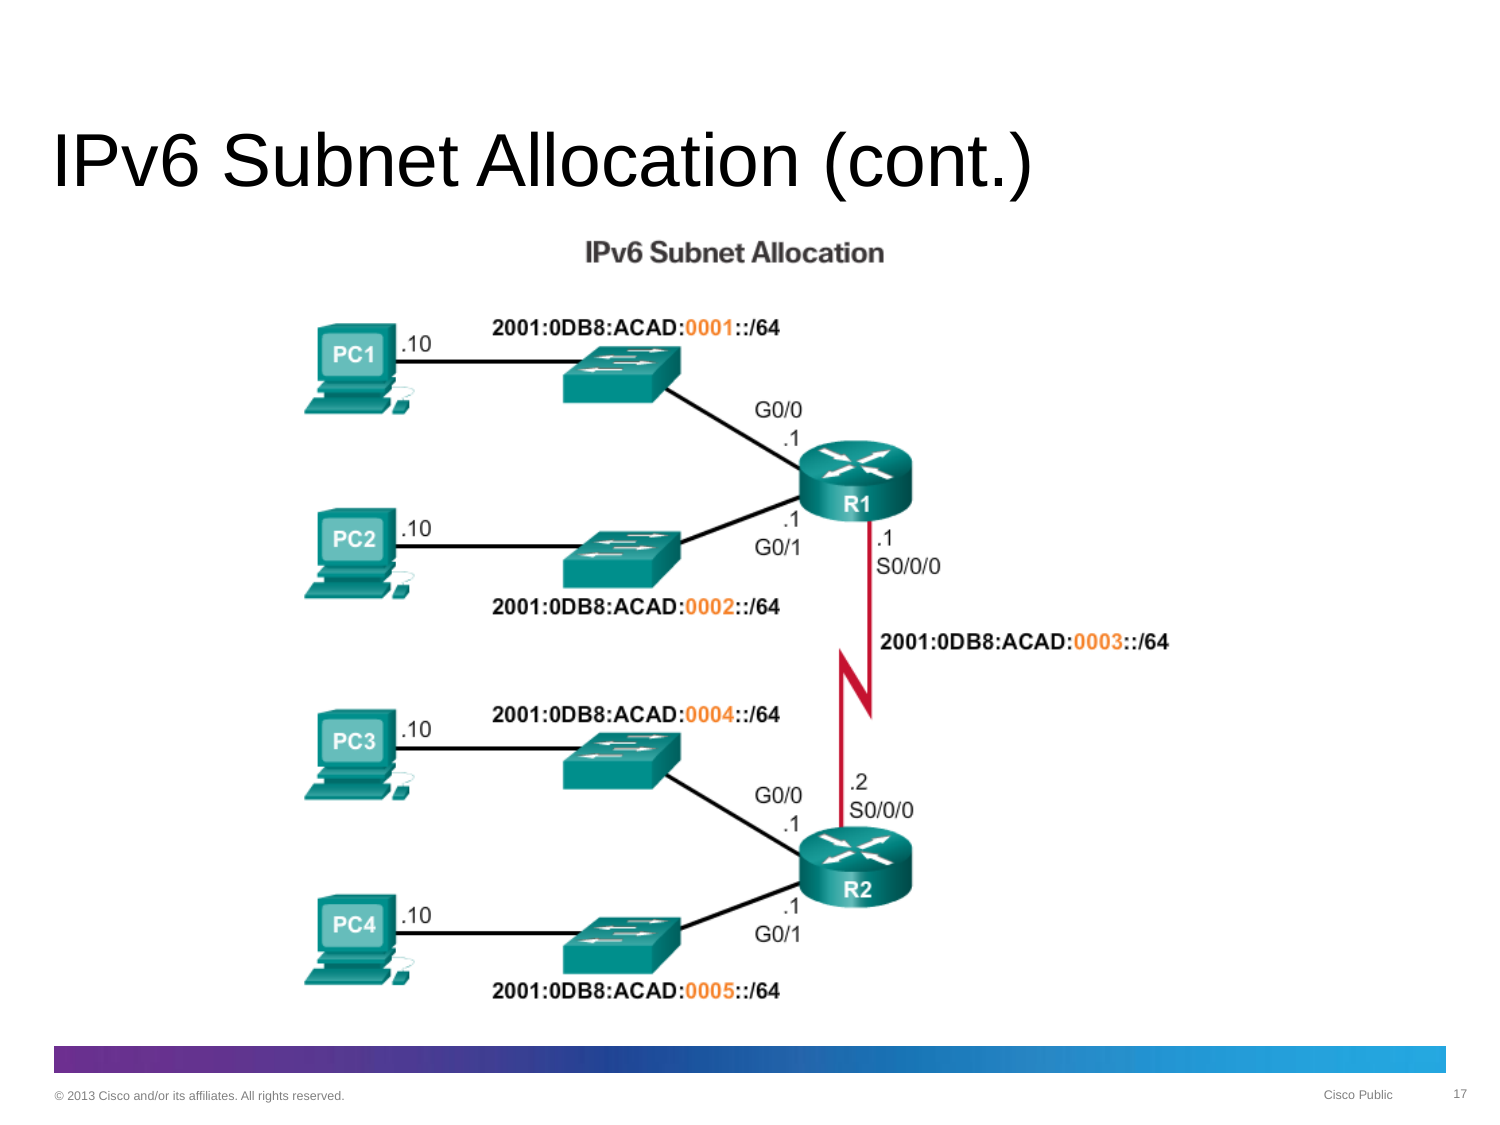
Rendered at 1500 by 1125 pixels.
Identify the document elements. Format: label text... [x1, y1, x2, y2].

picture [245, 233, 1255, 1022]
title IPv6 Subnet Allocation (cont.) [37, 70, 1447, 209]
picture [54, 1046, 1446, 1073]
